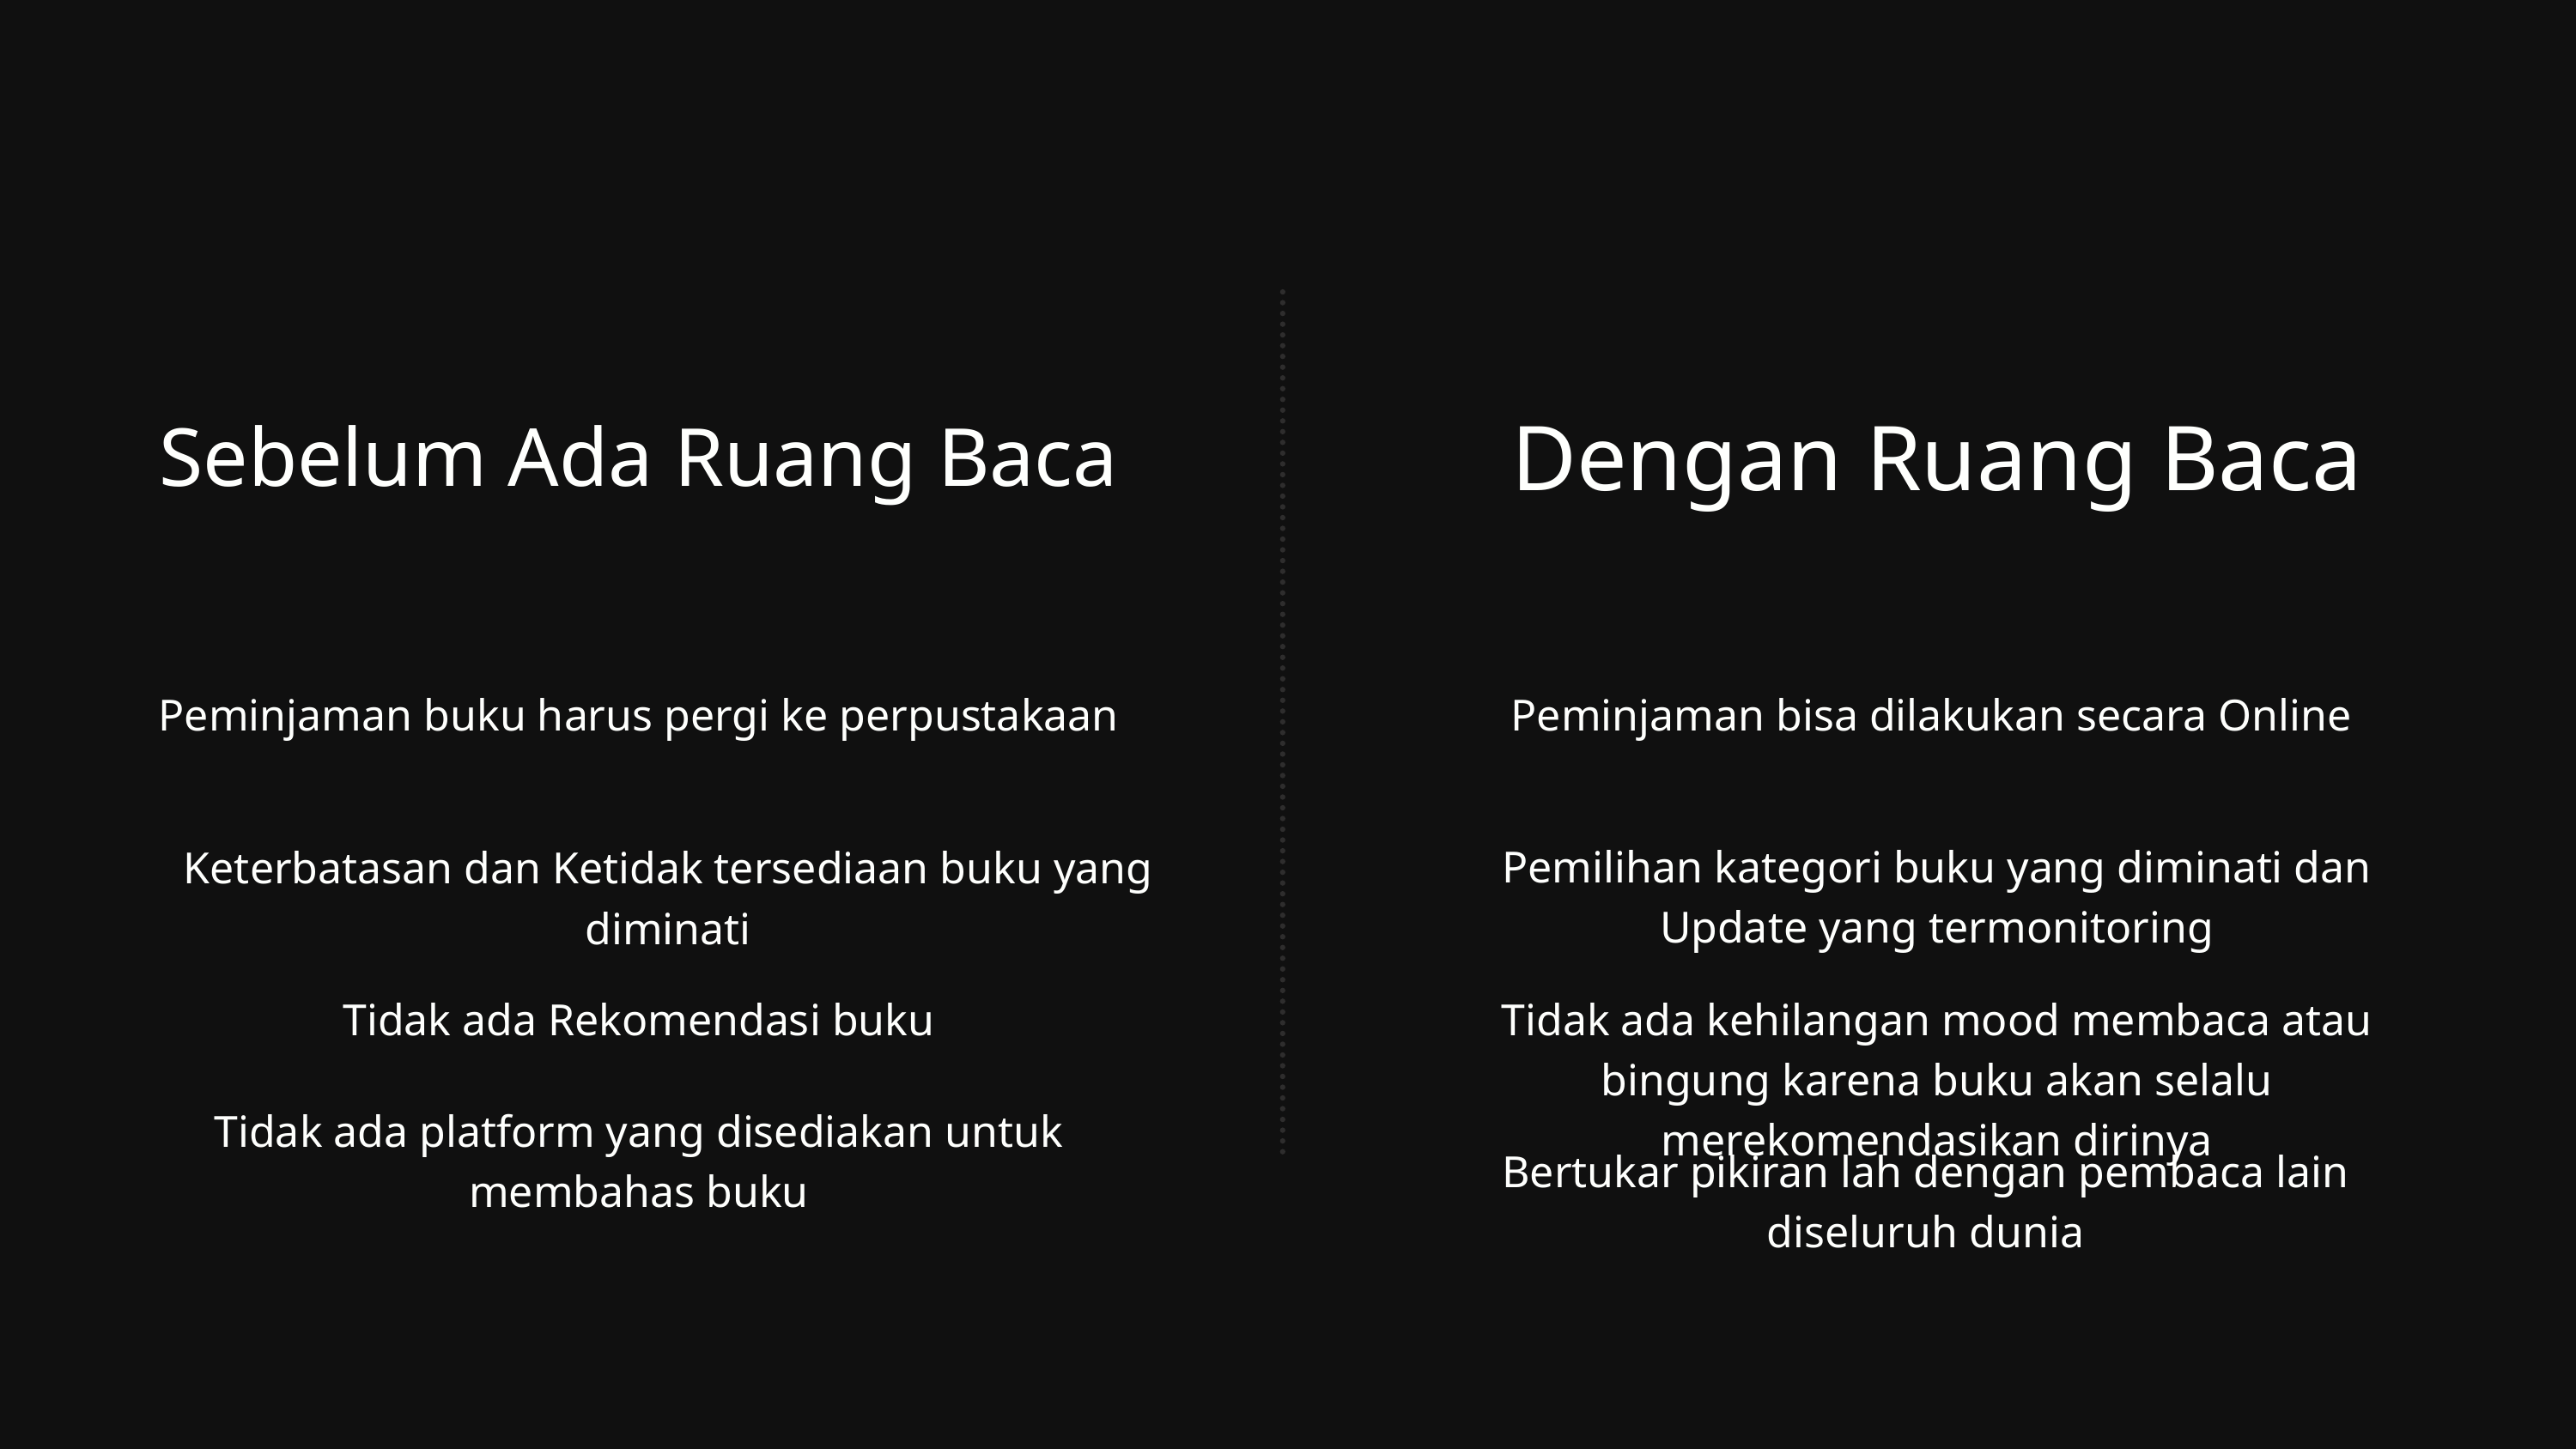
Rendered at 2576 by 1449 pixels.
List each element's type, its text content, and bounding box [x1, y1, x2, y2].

text_box Peminjaman bisa dilakukan secara Online [1448, 679, 2426, 740]
text_box Bertukar pikiran lah dengan pembaca lain diseluruh dunia [1437, 1136, 2415, 1257]
text_box Sebelum Ada Ruang Baca [149, 397, 1128, 502]
text_box Dengan Ruang Baca [1448, 392, 2426, 509]
text_box Tidak ada Rekomendasi buku [149, 984, 1128, 1045]
text_box Tidak ada kehilangan mood membaca atau bingung karena buku akan selalu merekomendasikan dirinya [1448, 984, 2426, 1165]
text_box Pemilihan kategori buku yang diminati dan Update yang termonitoring [1448, 831, 2426, 952]
text_box Peminjaman buku harus pergi ke perpustakaan [149, 679, 1128, 740]
text_box Keterbatasan dan Ketidak tersediaan buku yang diminati [179, 833, 1157, 953]
text_box Tidak ada platform yang disediakan untuk membahas buku [149, 1095, 1128, 1216]
